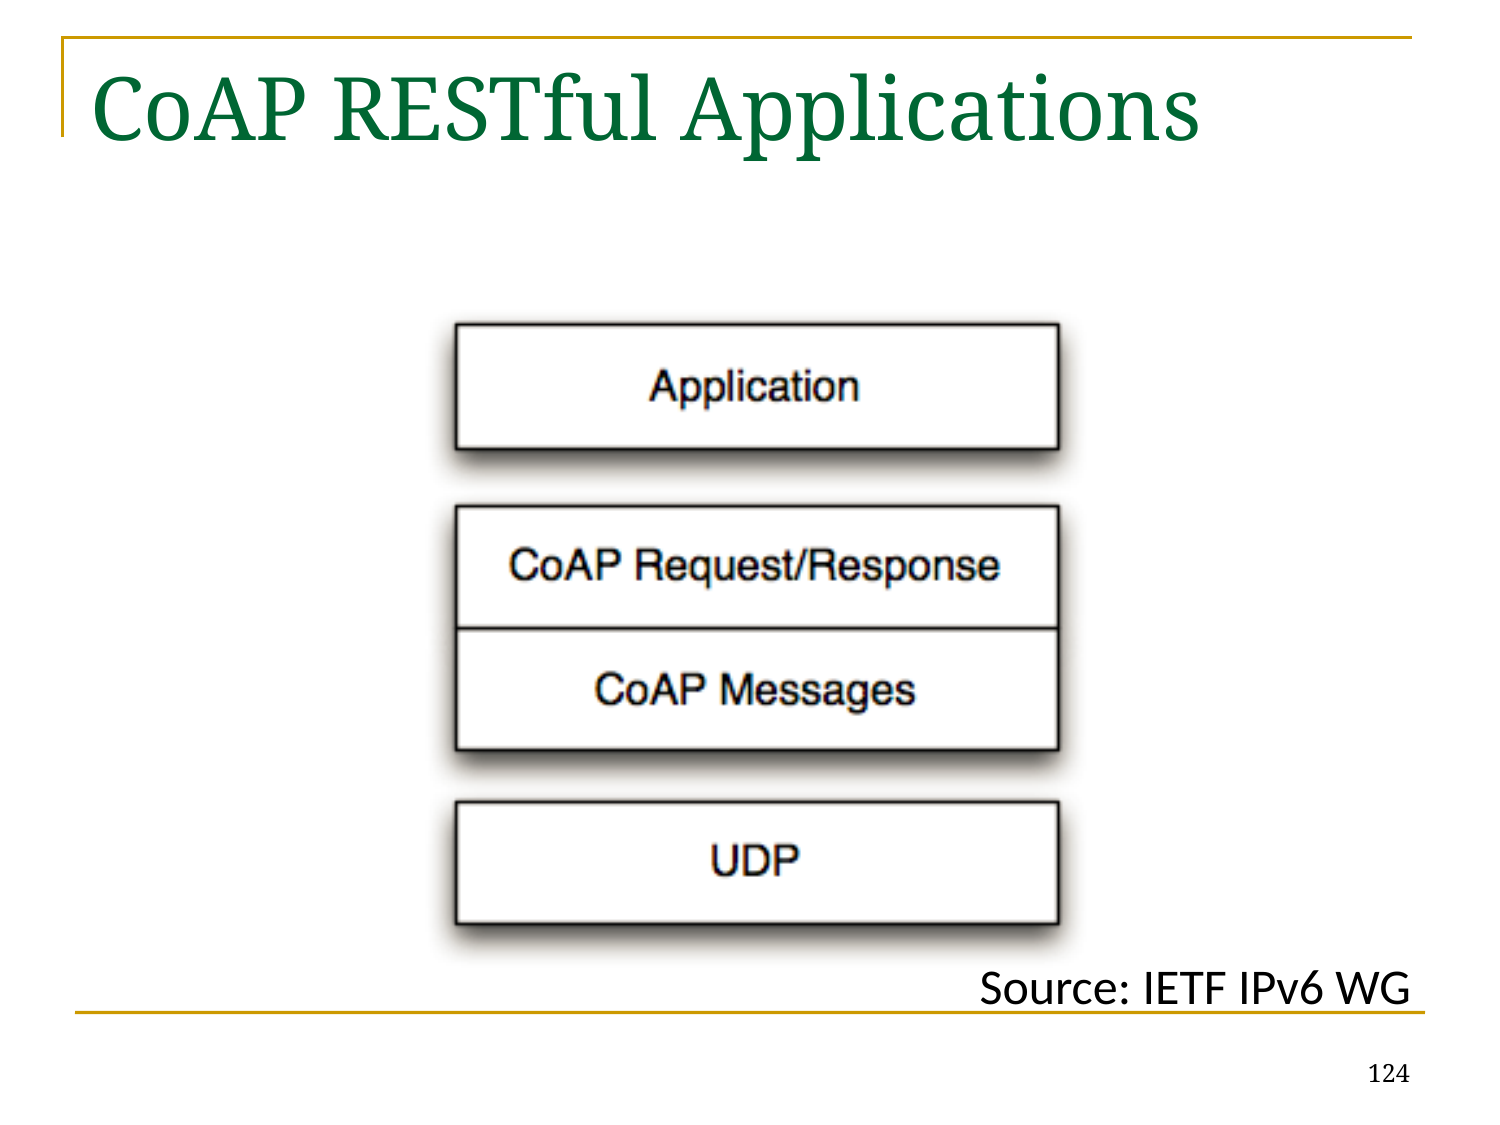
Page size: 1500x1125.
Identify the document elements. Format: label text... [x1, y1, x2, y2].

text_box Source: IETF IPv6 WG [964, 947, 1427, 1023]
title CoAP RESTful Applications [75, 45, 1425, 233]
picture [383, 266, 1129, 1004]
slide_number 124 [1074, 1023, 1426, 1100]
